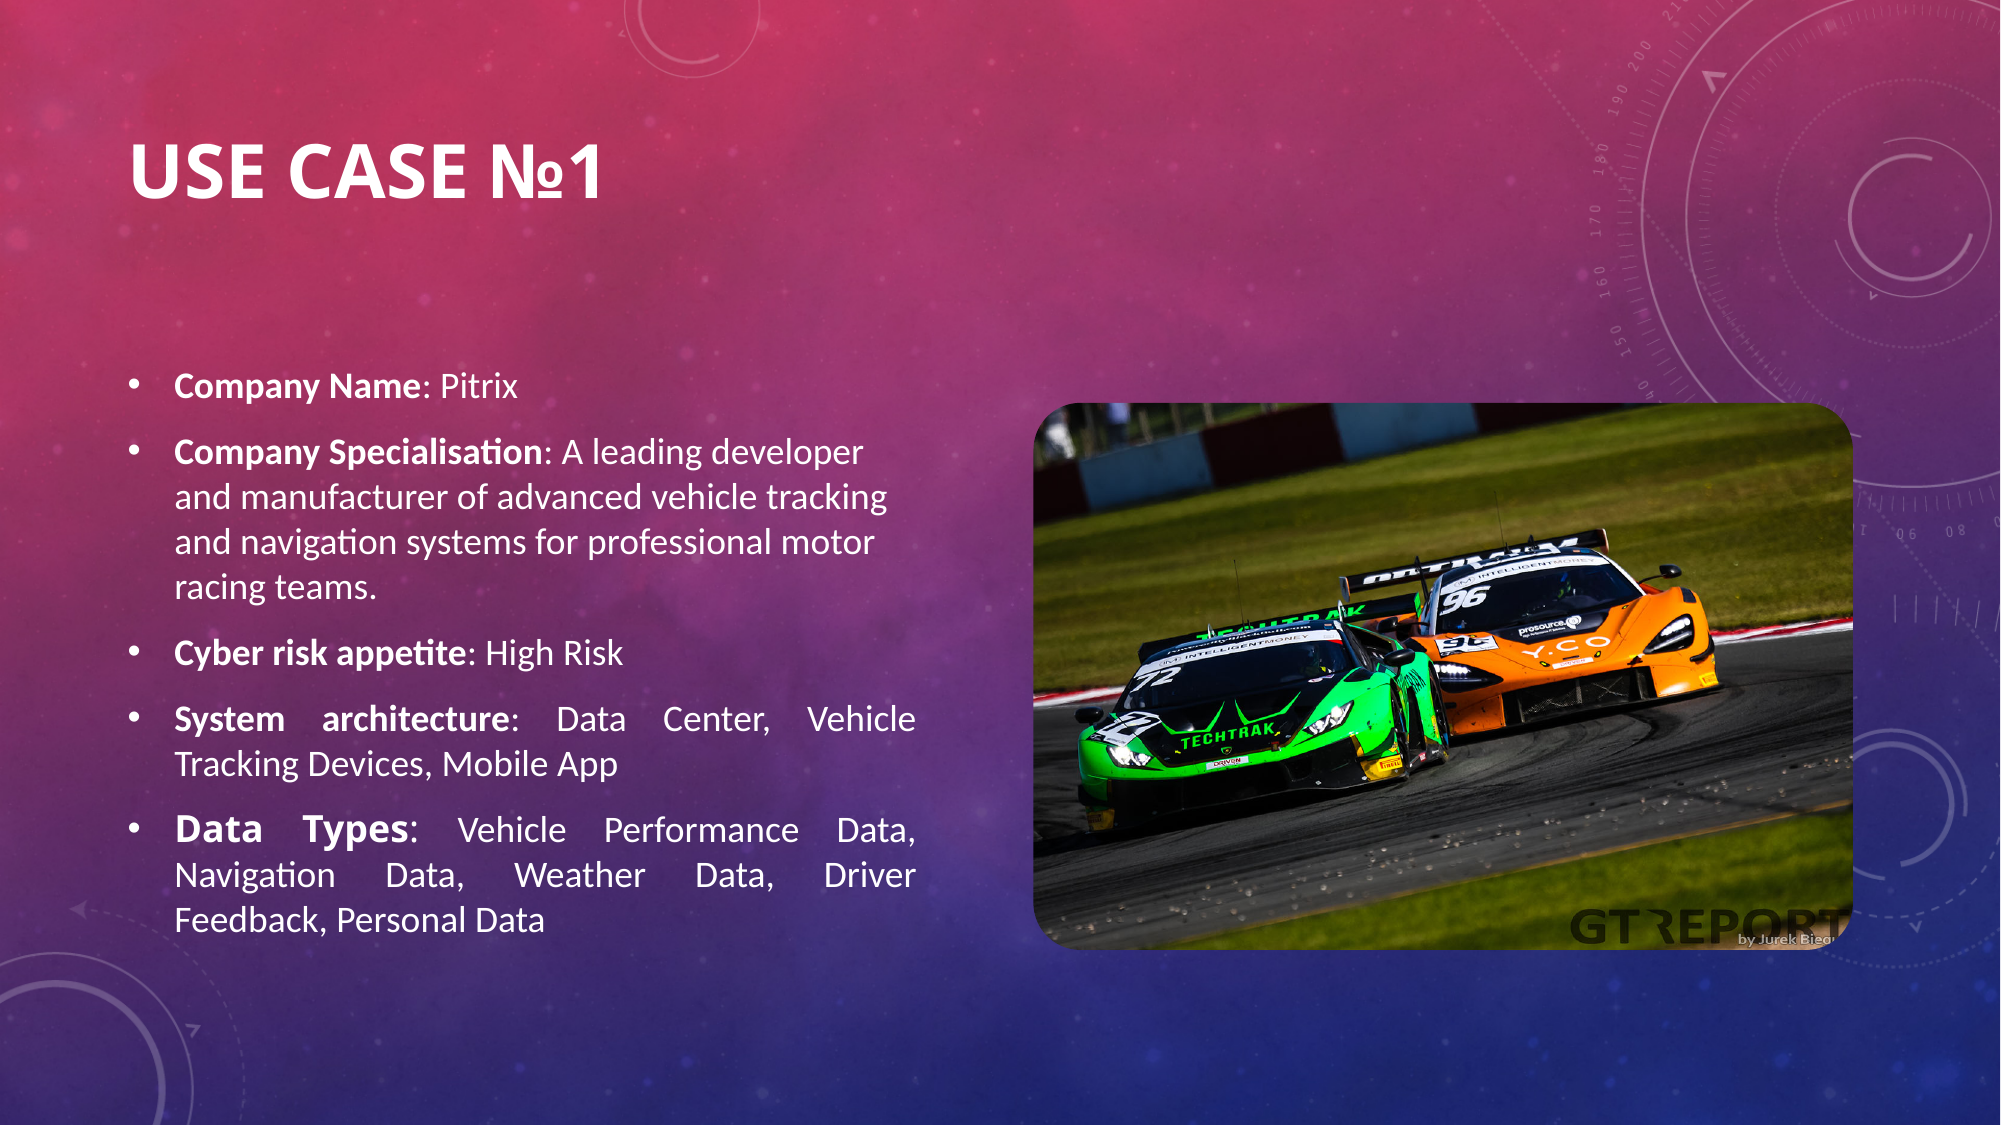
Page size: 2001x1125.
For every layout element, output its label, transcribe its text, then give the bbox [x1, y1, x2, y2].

picture [0, 0, 2001, 1125]
text_box Company Name: Pitrix Company Specialisation: A leading developer and manufacturer of advanced vehicle tracking and navigation systems for professional motor racing teams. Cyber risk appetite: High Risk System architecture: Data Center, Vehicle Tracking Devices, Mobile App Data Types: Vehicle Performance Data, Navigation Data, Weather Data, Driver Feedback, Personal Data [112, 351, 932, 950]
text_box USE CASE №1 [112, 99, 1775, 339]
